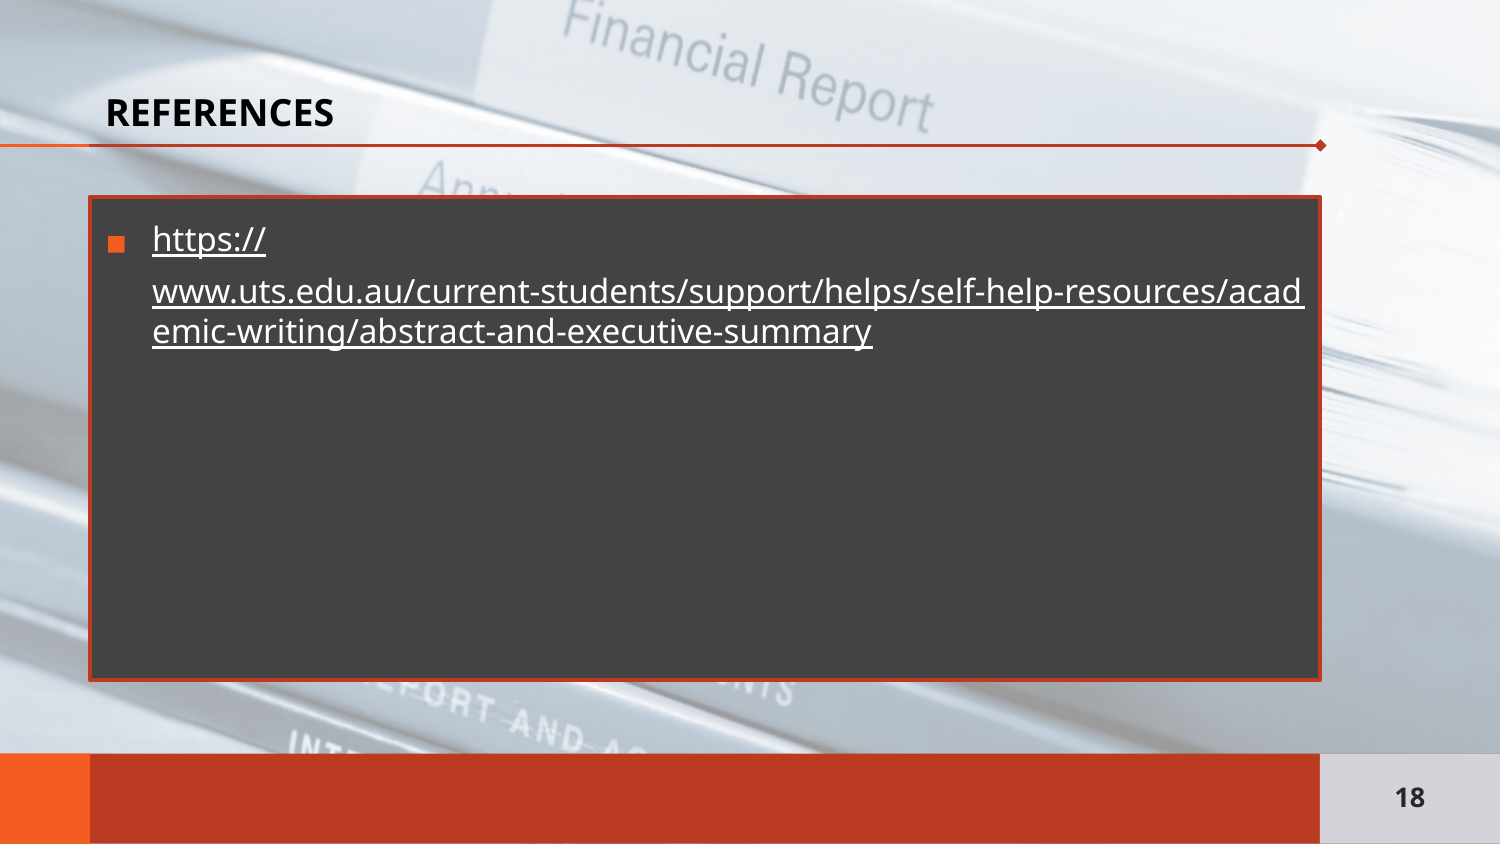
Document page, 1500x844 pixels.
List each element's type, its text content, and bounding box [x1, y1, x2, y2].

list https://www.uts.edu.au/current-students/support/helps/self-help-resources/academic-writing/abstract-and-executive-summary [88, 195, 1322, 682]
title REFERENCES [90, 59, 1320, 150]
slide_number 18 [1320, 753, 1500, 844]
